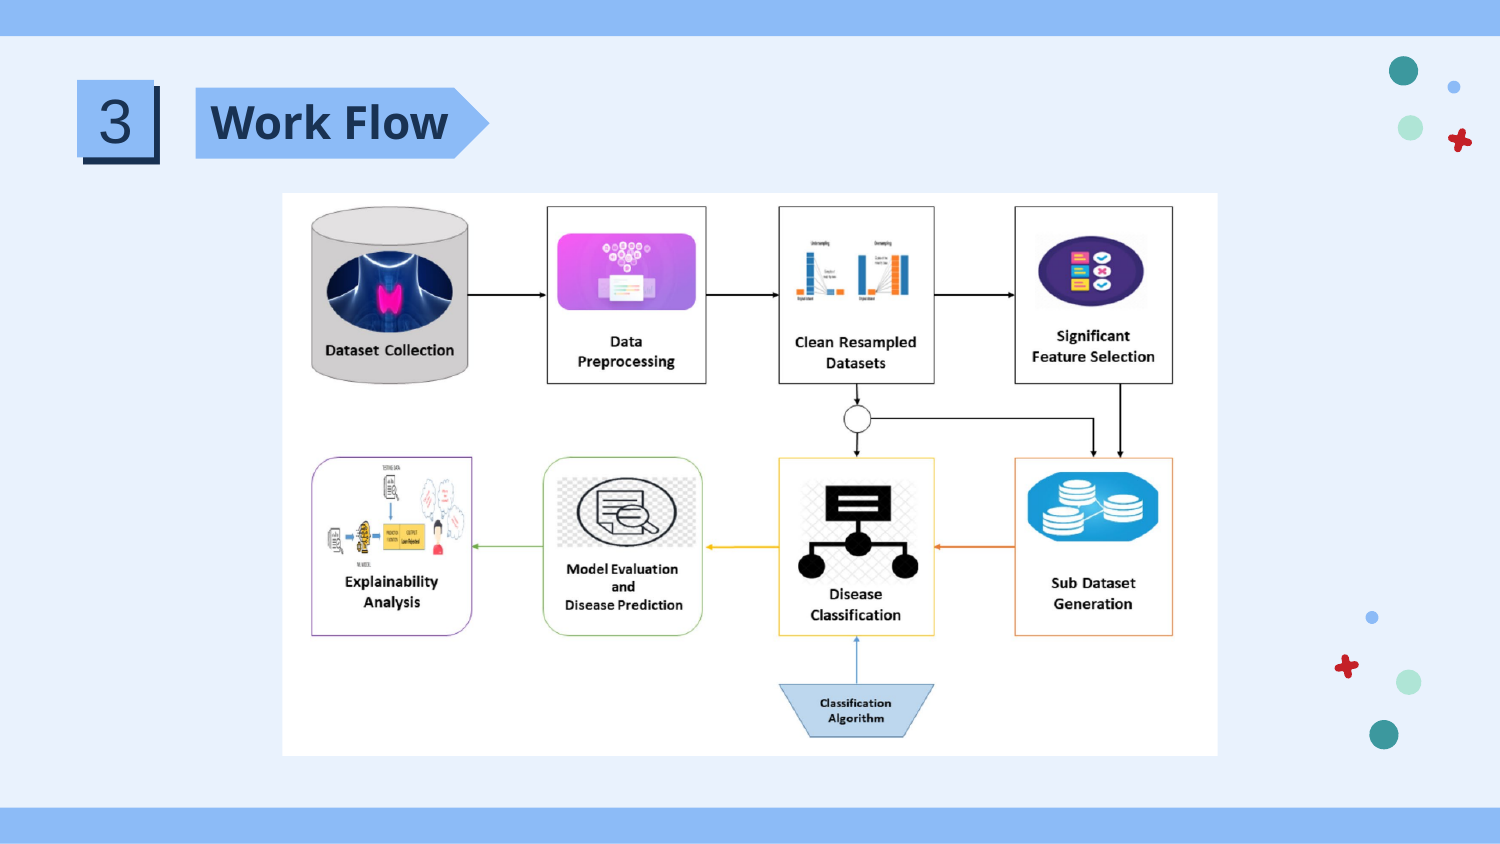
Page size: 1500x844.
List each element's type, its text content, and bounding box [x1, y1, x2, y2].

picture [282, 193, 1218, 757]
title Work Flow [195, 78, 1361, 159]
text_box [1340, 608, 1442, 757]
text_box 3 [77, 79, 154, 158]
